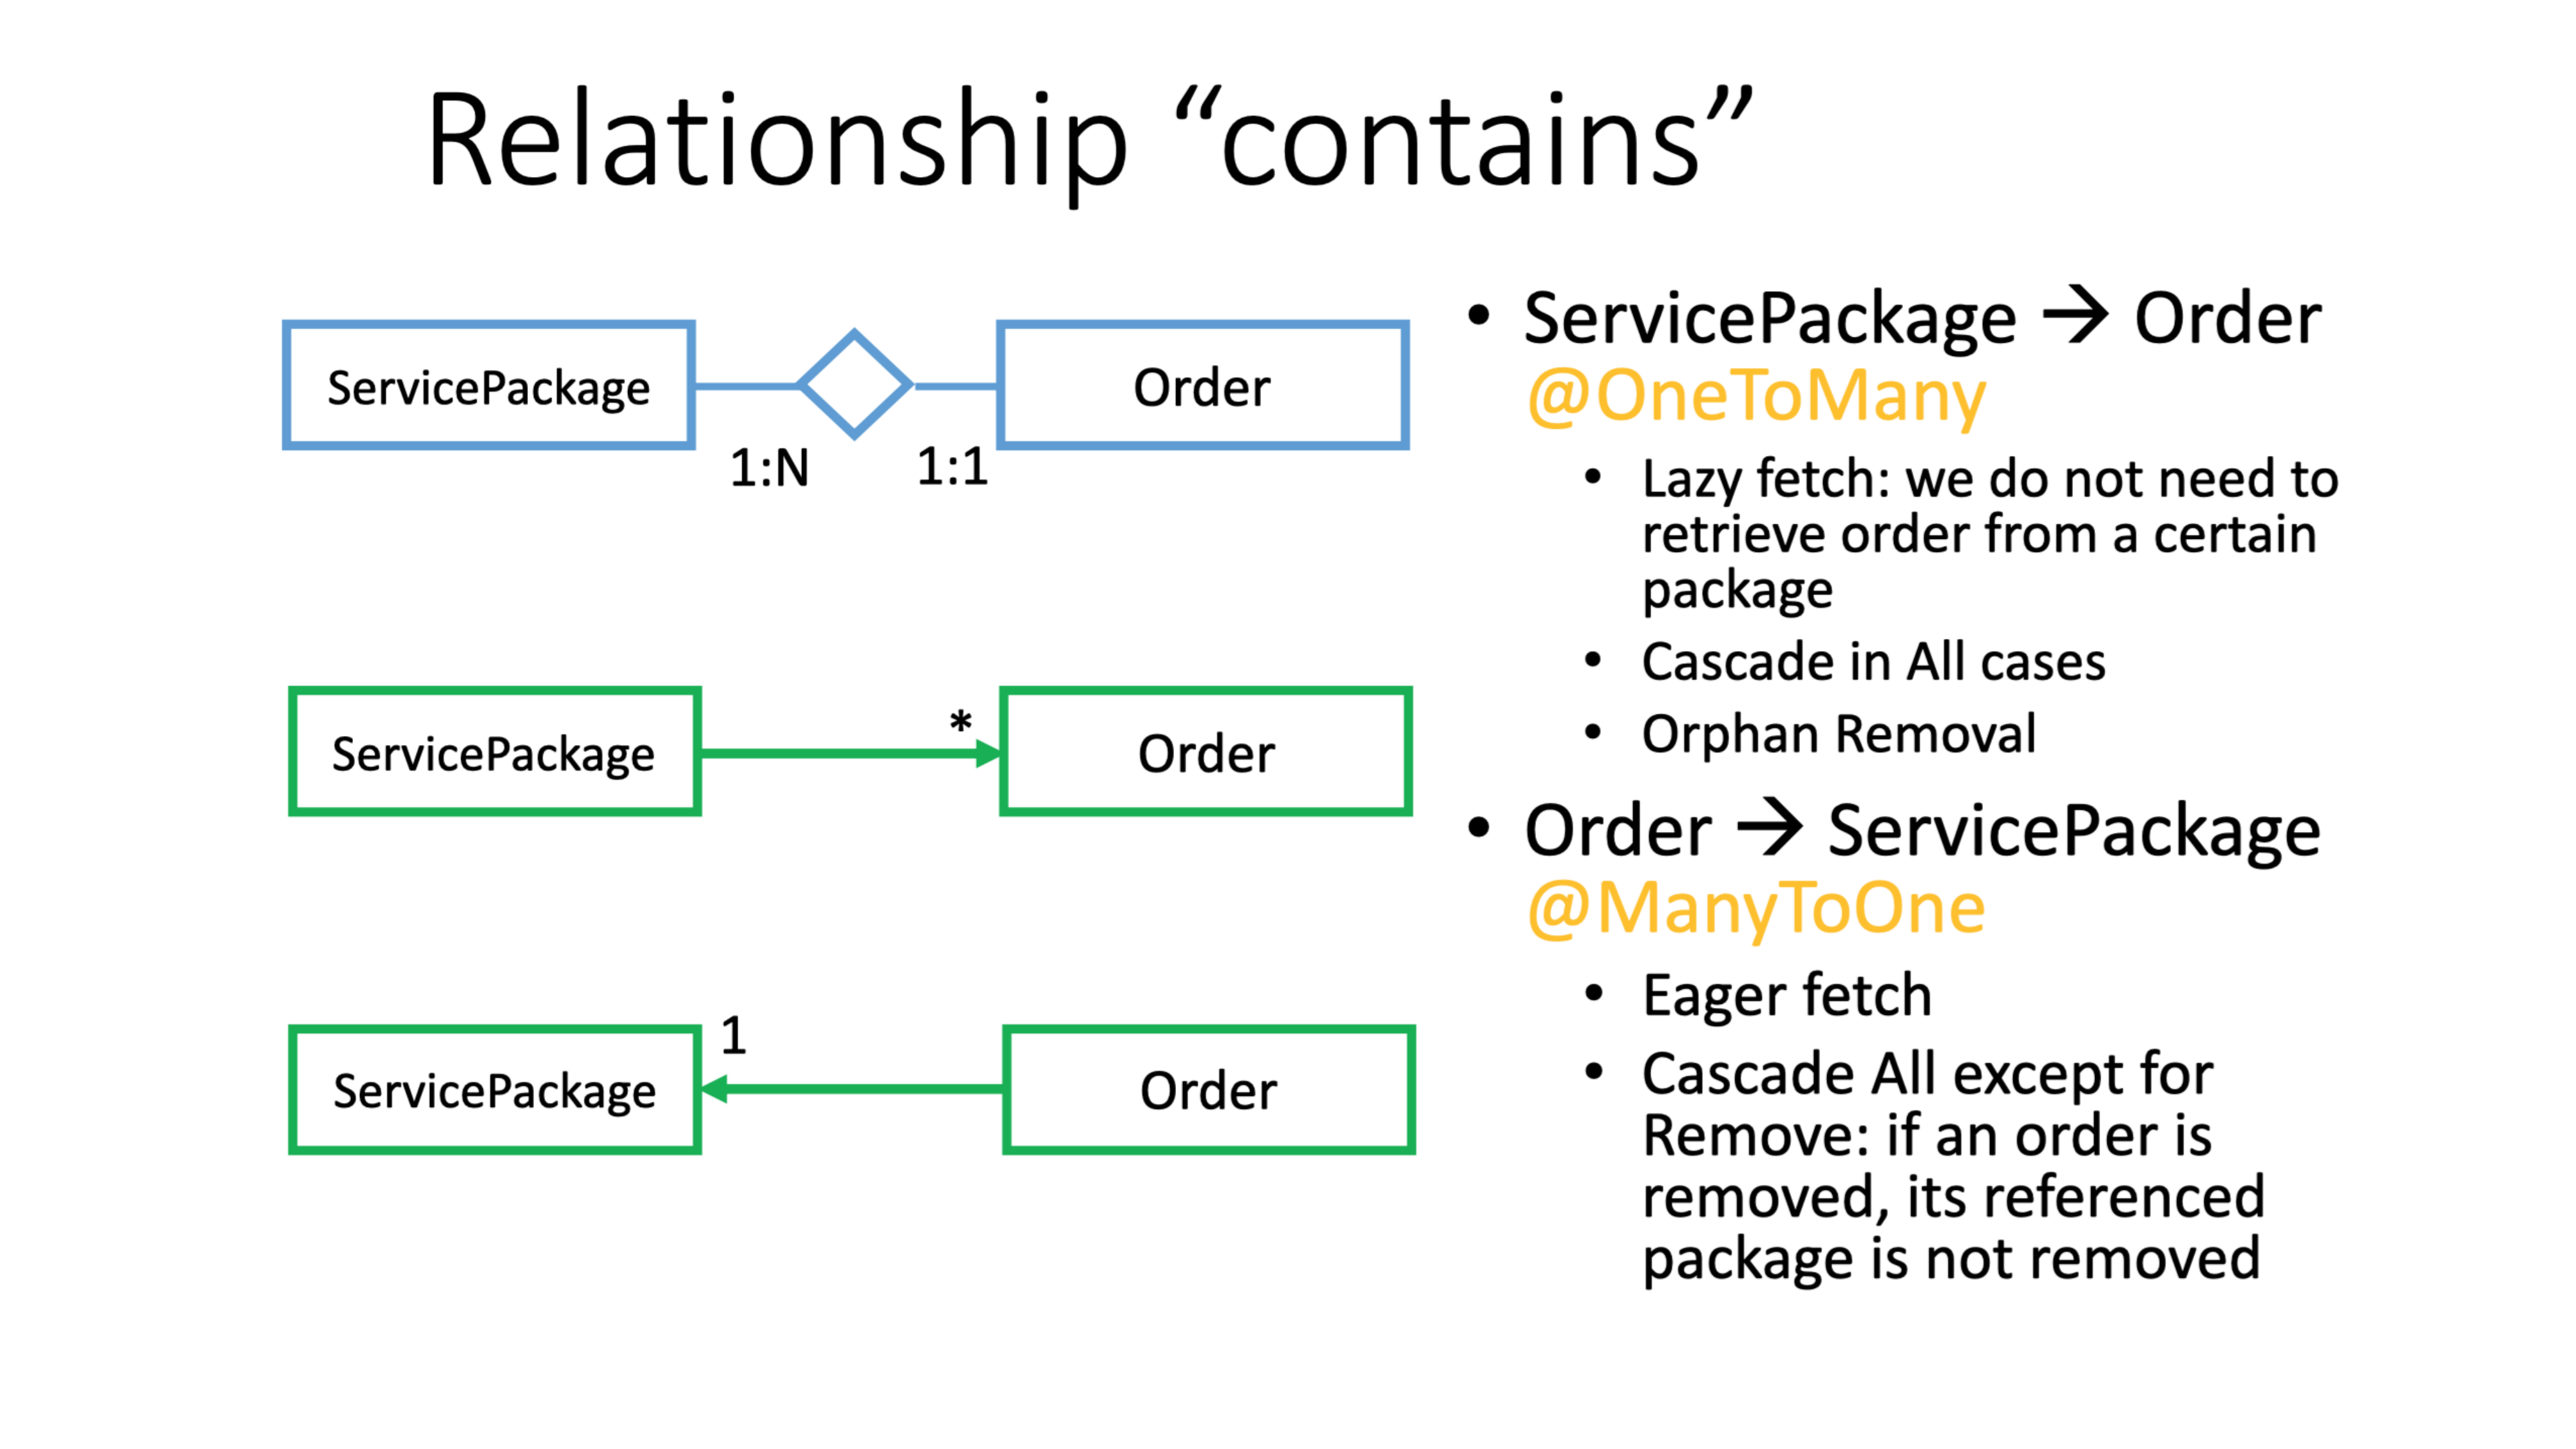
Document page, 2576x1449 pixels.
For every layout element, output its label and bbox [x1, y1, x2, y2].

picture [252, 37, 2490, 1316]
